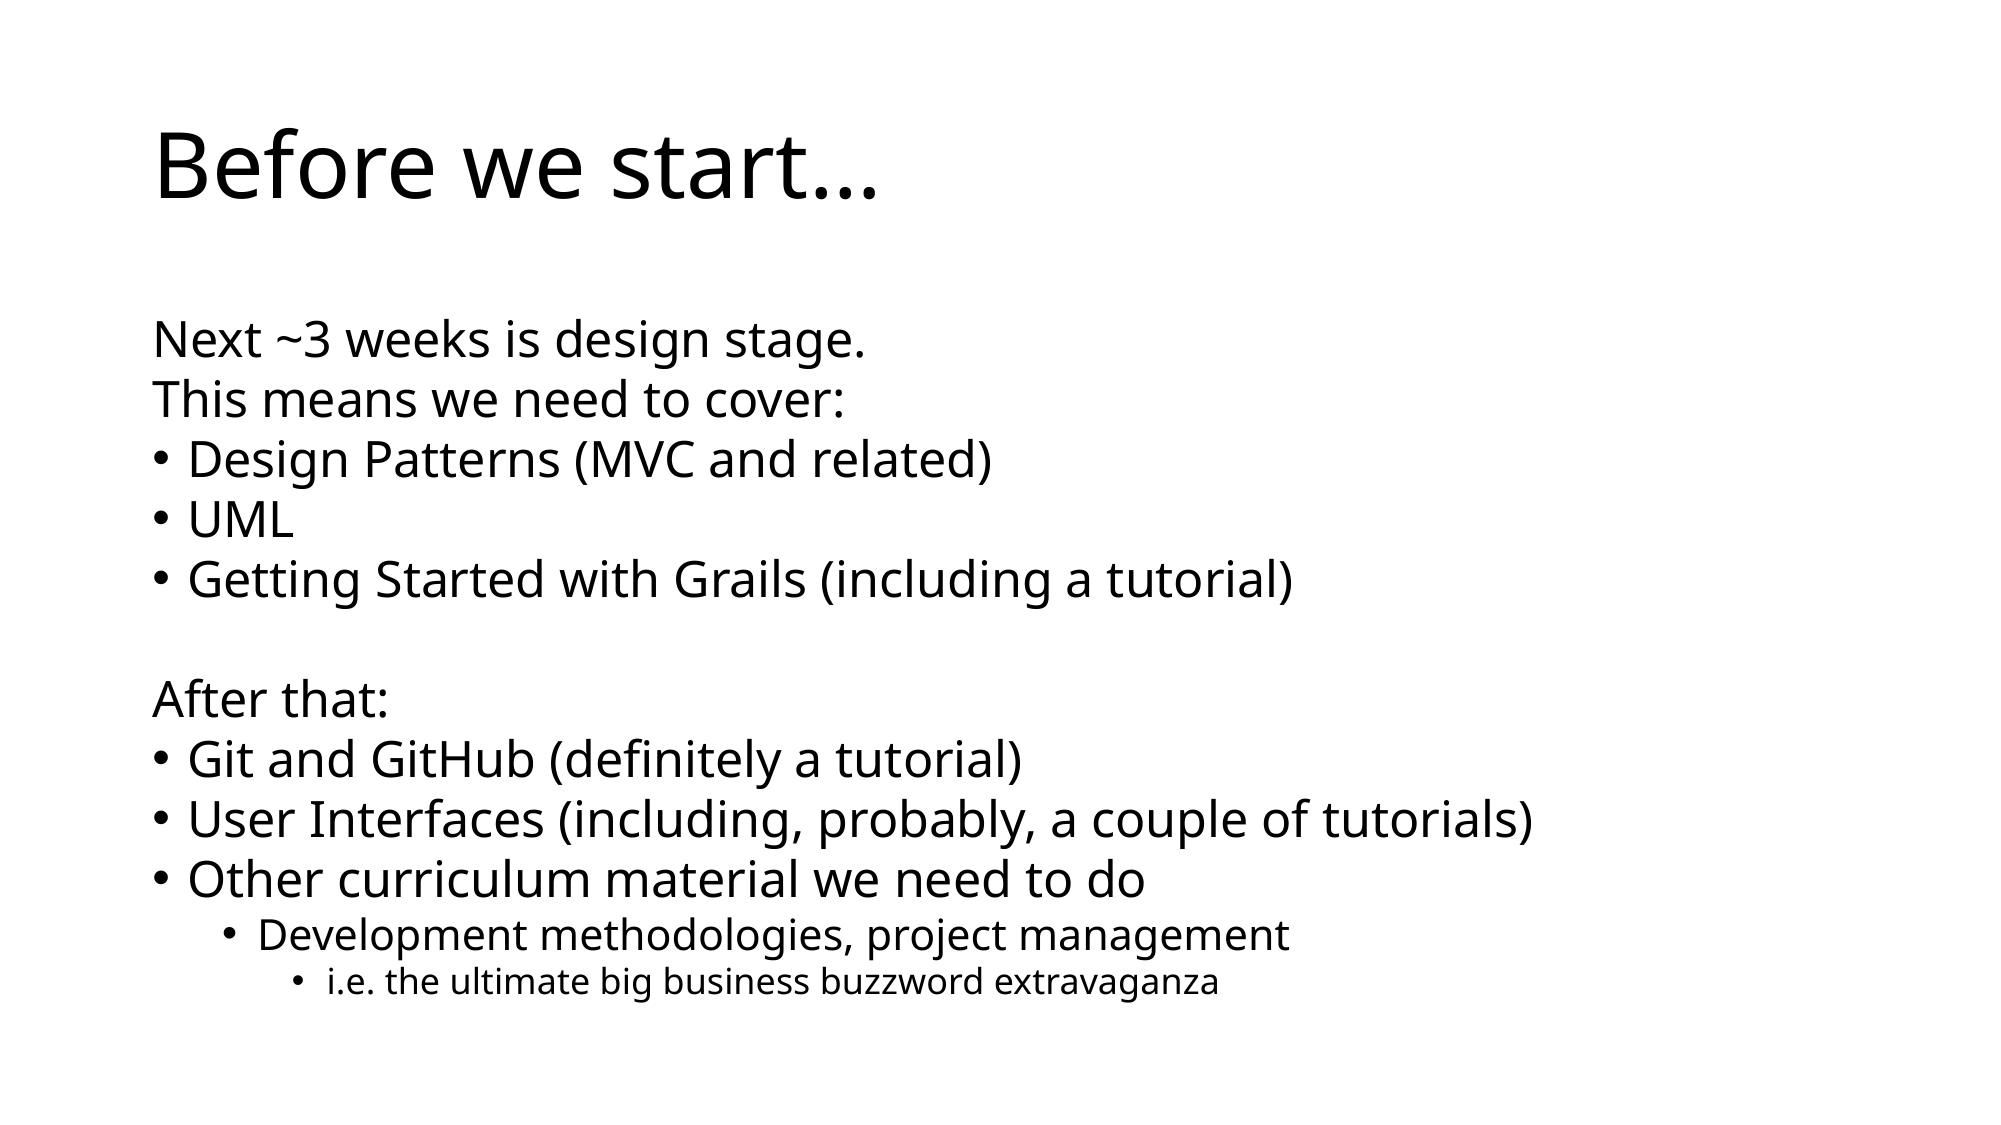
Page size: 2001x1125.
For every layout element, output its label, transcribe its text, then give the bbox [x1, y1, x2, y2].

title Before we start… [137, 59, 1863, 278]
list Next ~3 weeks is design stage. This means we need to cover: Design Patterns (MVC and related) UML Getting Started with Grails (including a tutorial) After that: Git and GitHub (definitely a tutorial) User Interfaces (including, probably, a couple of tutorials) Other curriculum material we need to do Development methodologies, project management i.e. the ultimate big business buzzword extravaganza [137, 299, 1863, 1014]
